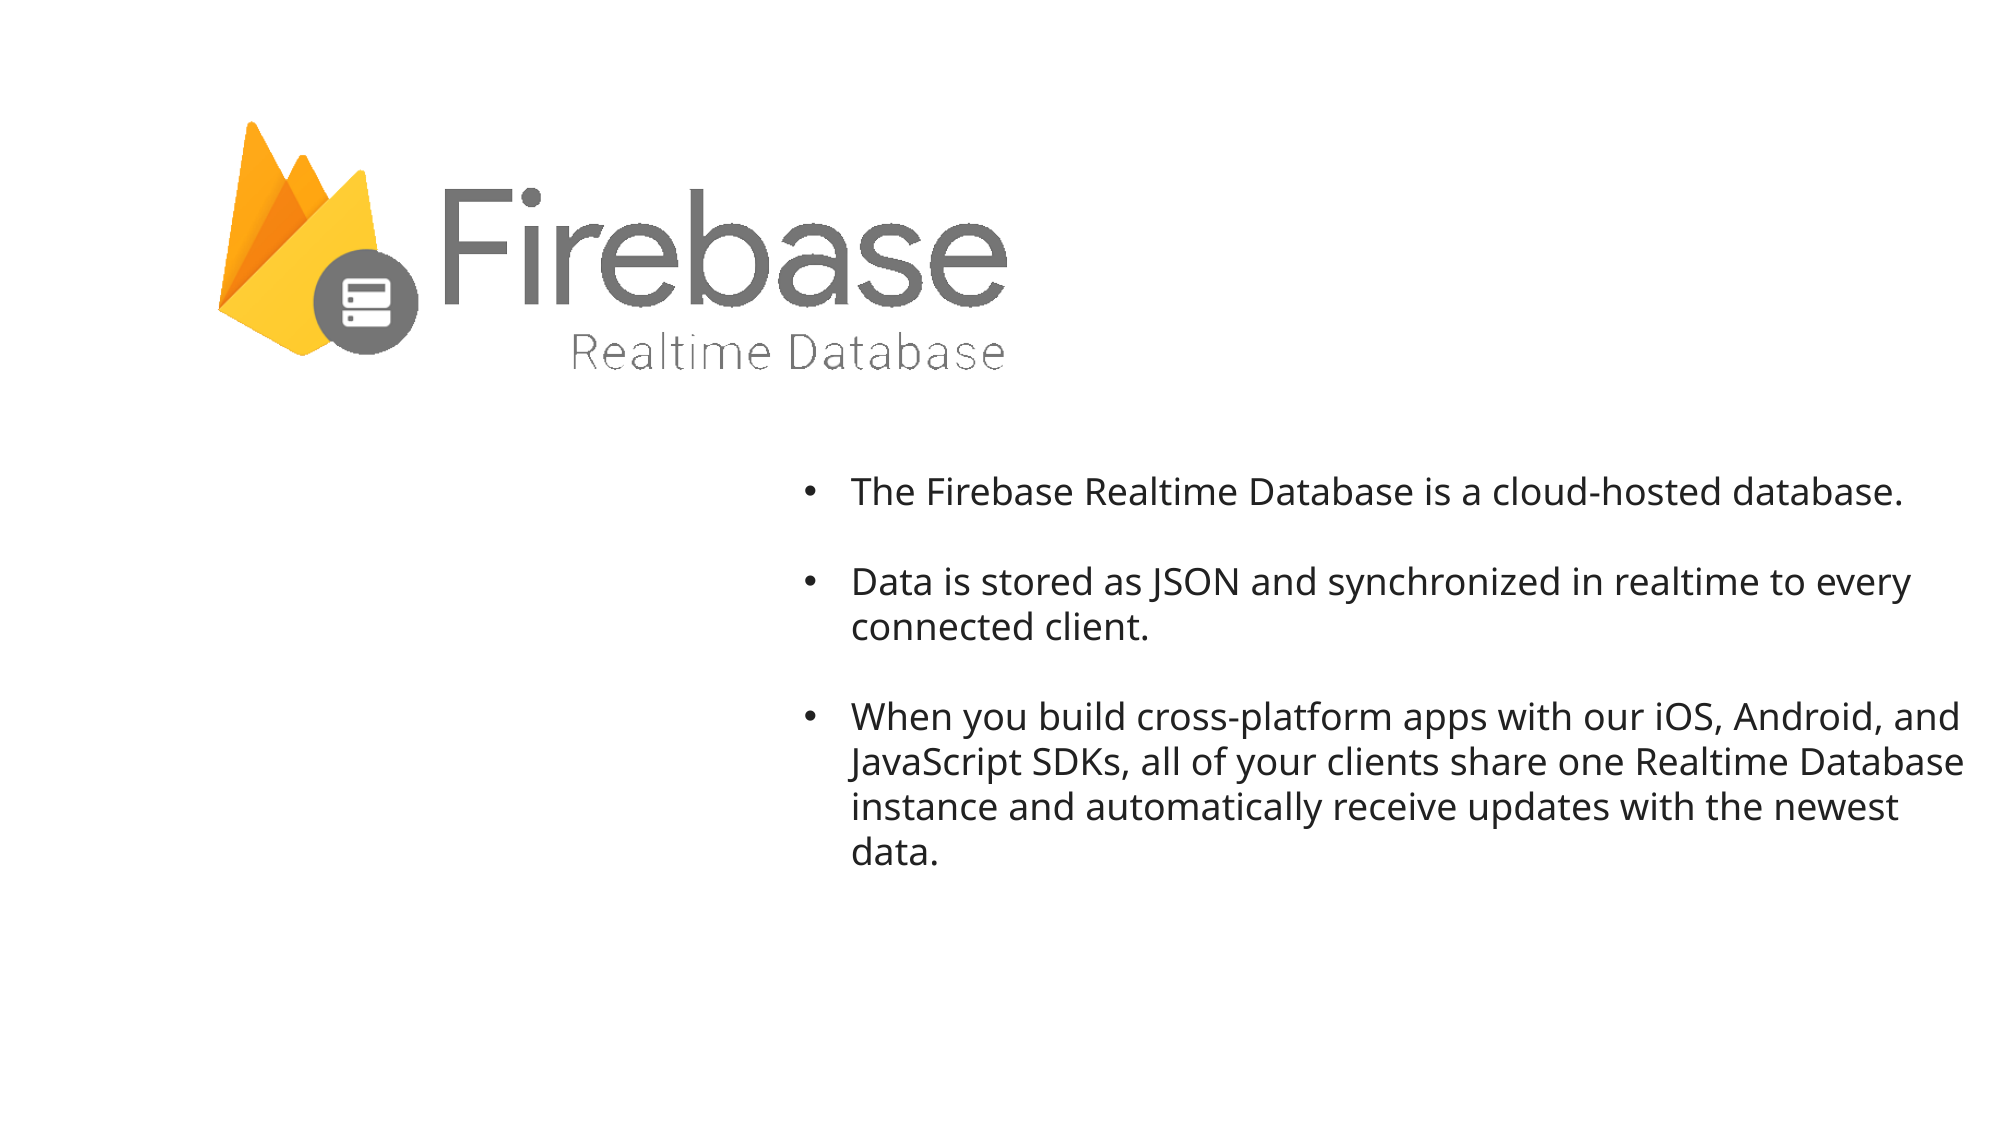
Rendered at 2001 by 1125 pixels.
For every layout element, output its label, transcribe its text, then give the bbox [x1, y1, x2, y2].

picture [54, 0, 1172, 498]
text_box The Firebase Realtime Database is a cloud-hosted database. Data is stored as JSON and synchronized in realtime to every connected client. When you build cross-platform apps with our iOS, Android, and JavaScript SDKs, all of your clients share one Realtime Database instance and automatically receive updates with the newest data. [789, 461, 2000, 881]
